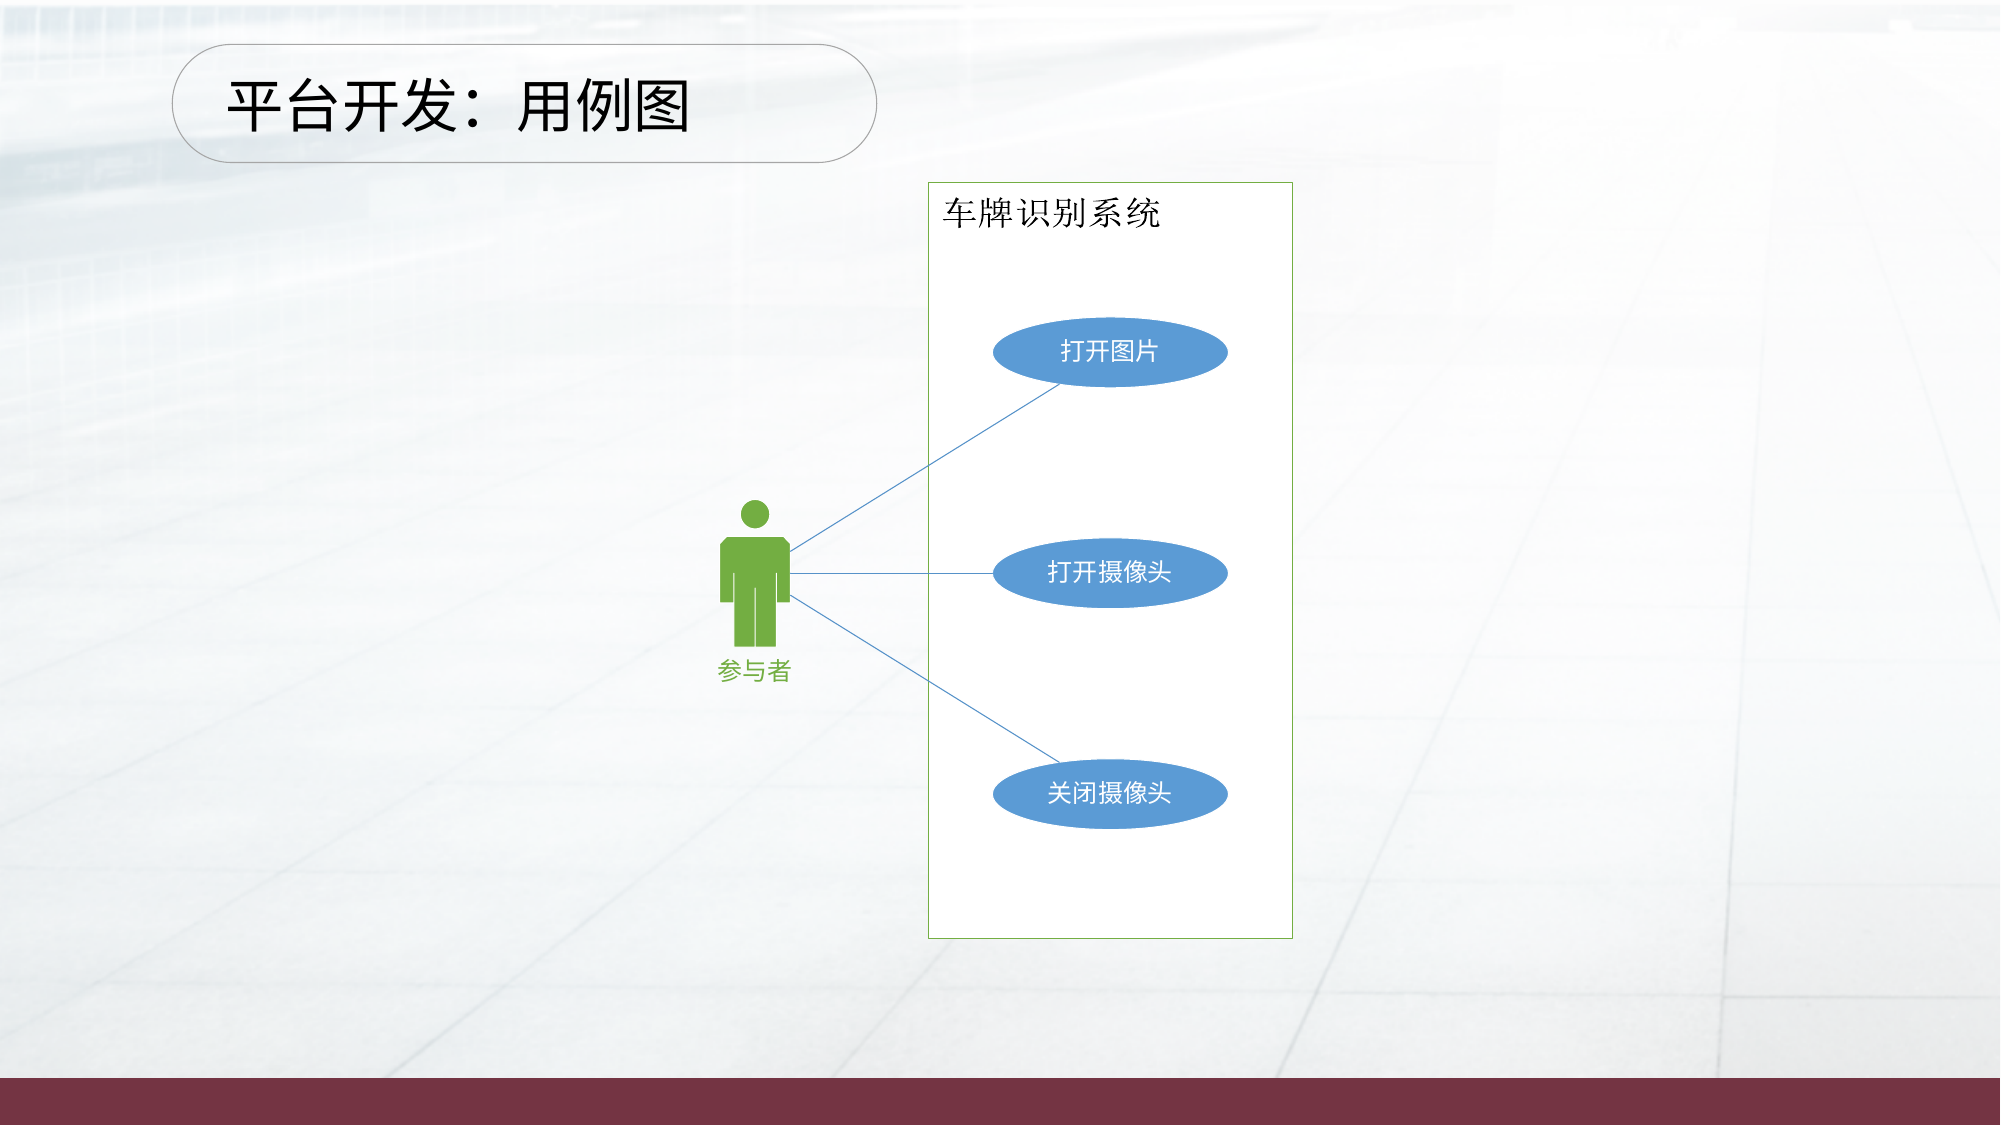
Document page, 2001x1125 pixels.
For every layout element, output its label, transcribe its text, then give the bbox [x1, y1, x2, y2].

text_box [0, 1077, 2000, 1125]
picture [0, 0, 2001, 1125]
text_box 平台开发：用例图 [210, 61, 877, 217]
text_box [701, 179, 1299, 945]
text_box [171, 43, 861, 160]
